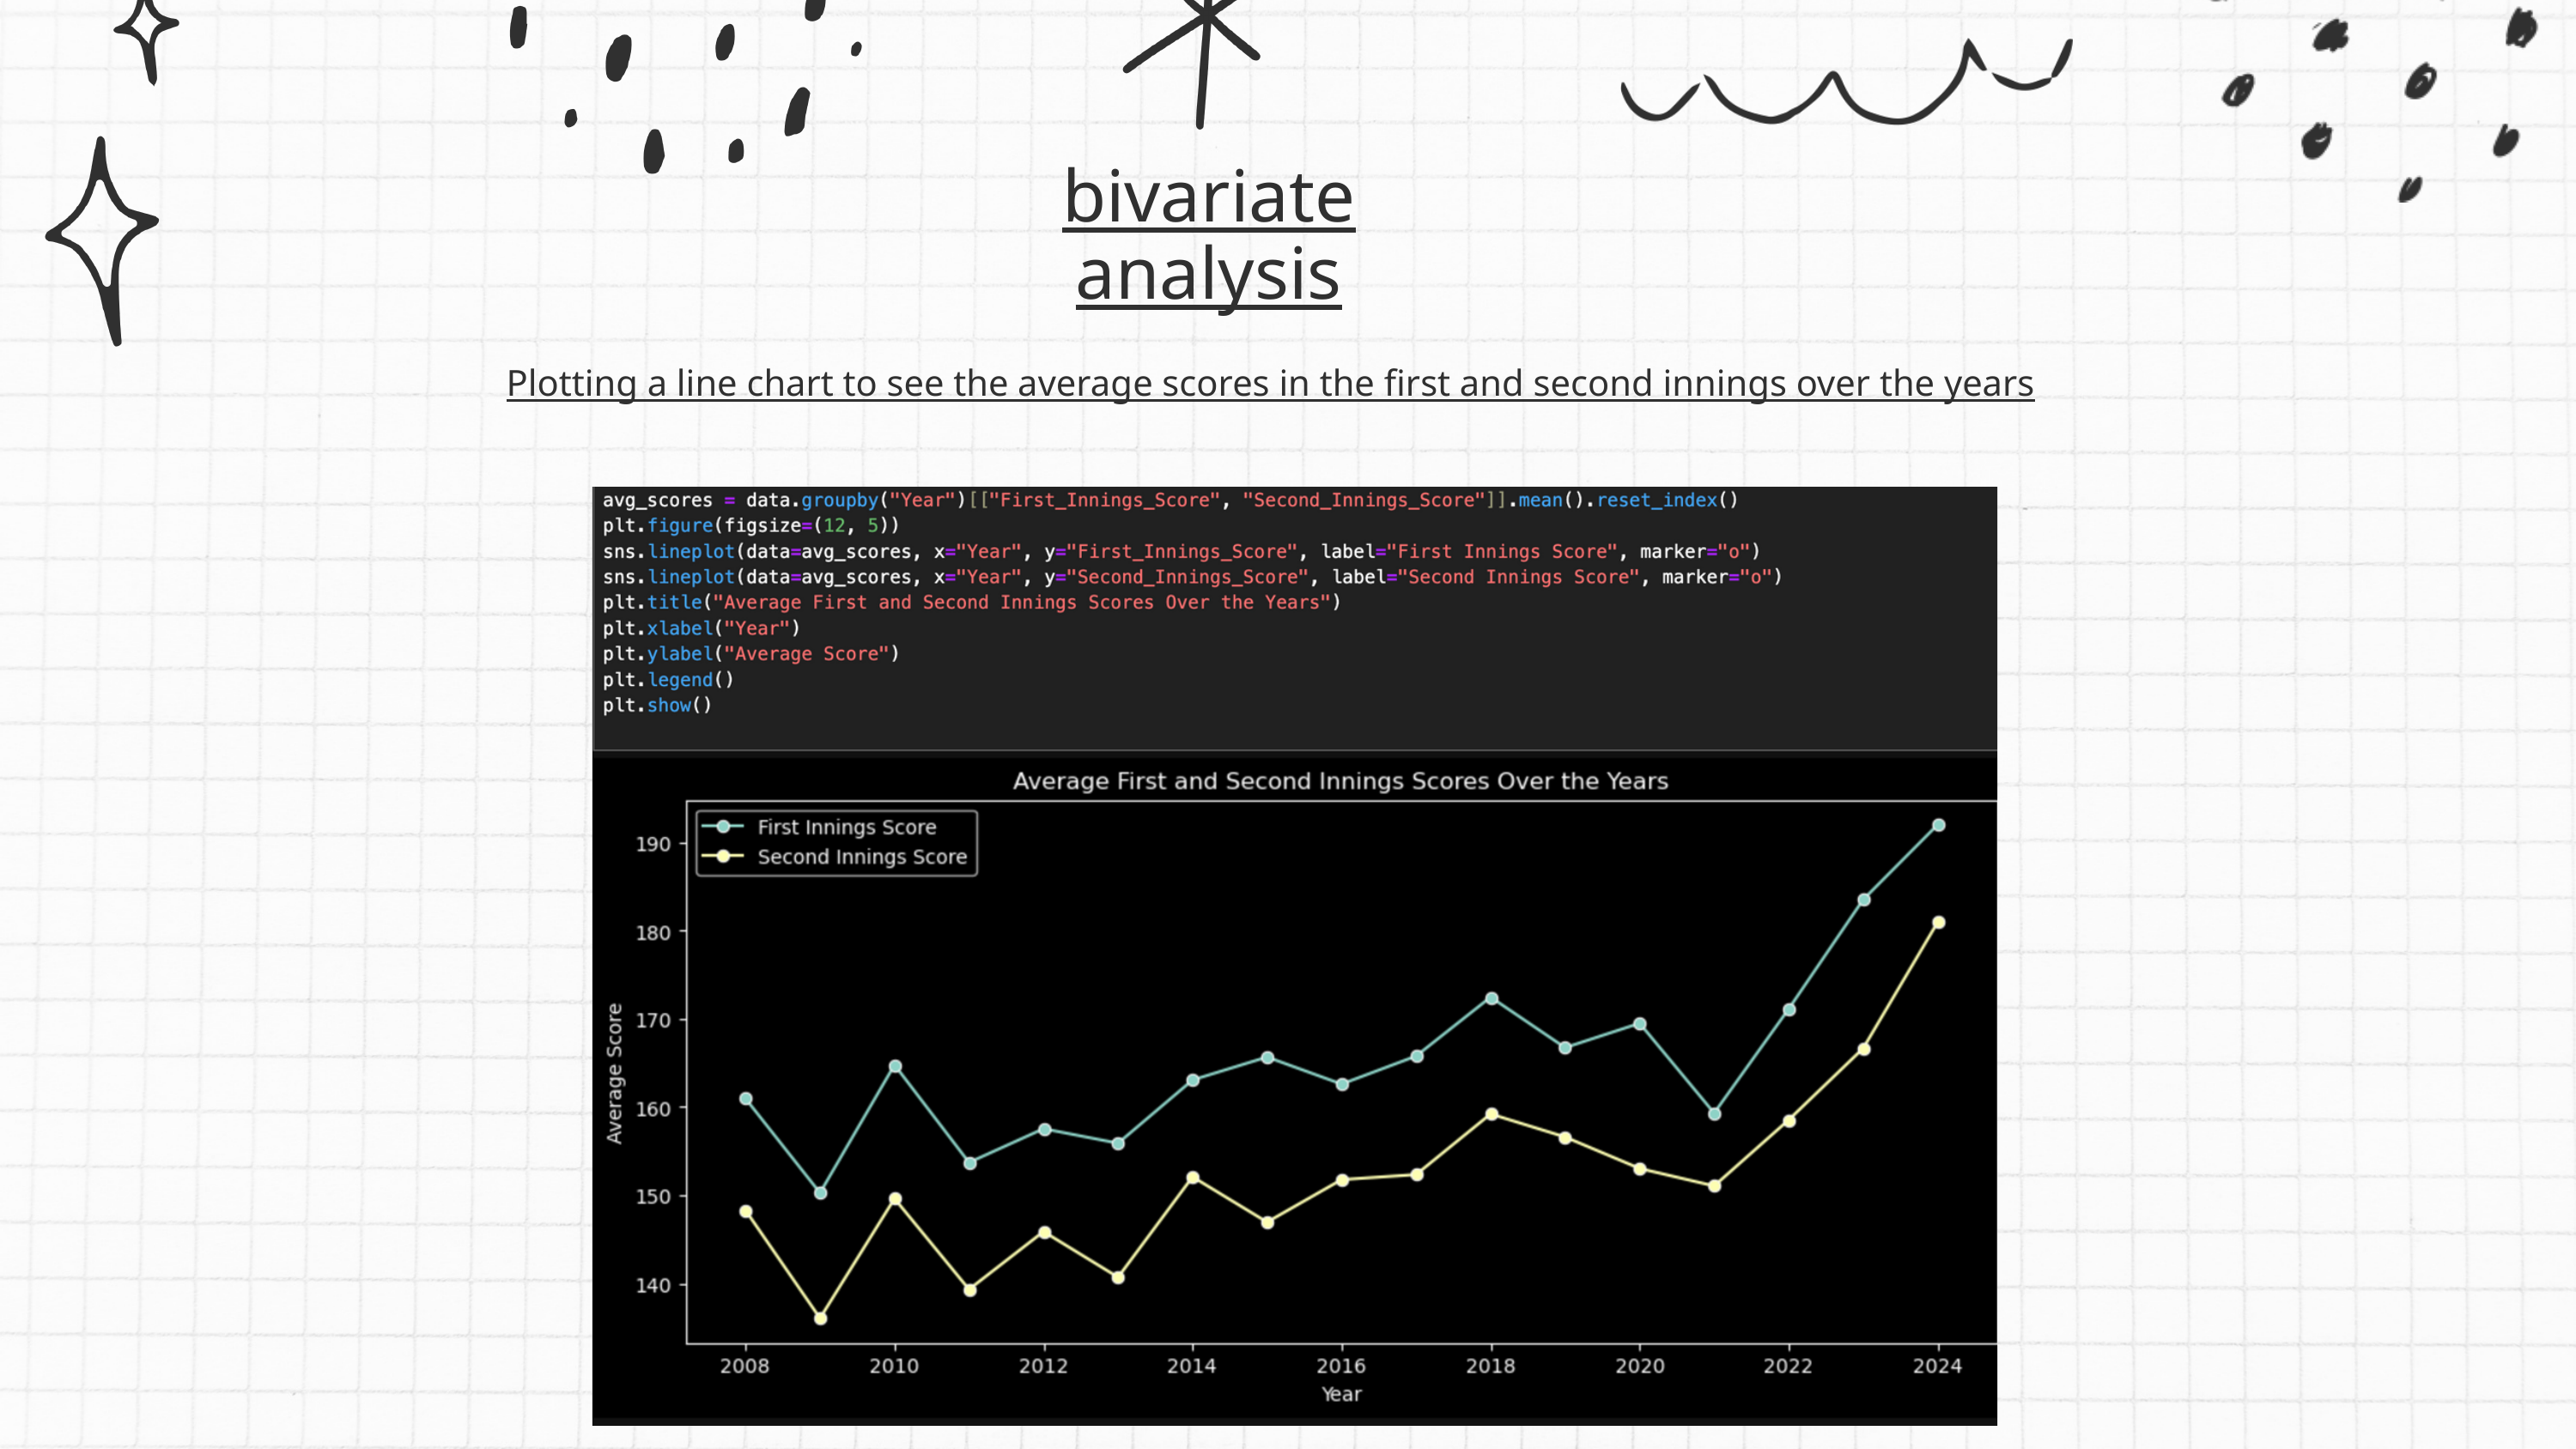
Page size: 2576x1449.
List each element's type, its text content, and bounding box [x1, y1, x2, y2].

text_box [43, 0, 180, 348]
text_box [506, 0, 866, 175]
text_box [1620, 38, 2073, 130]
text_box [0, 0, 2576, 1449]
text_box [592, 487, 1998, 1426]
text_box [2204, 0, 2576, 203]
text_box [1122, 0, 1296, 130]
text_box bivariate analysis [954, 159, 1463, 314]
text_box Plotting a line chart to see the average scores in the first and second innings over the years [506, 365, 2092, 443]
